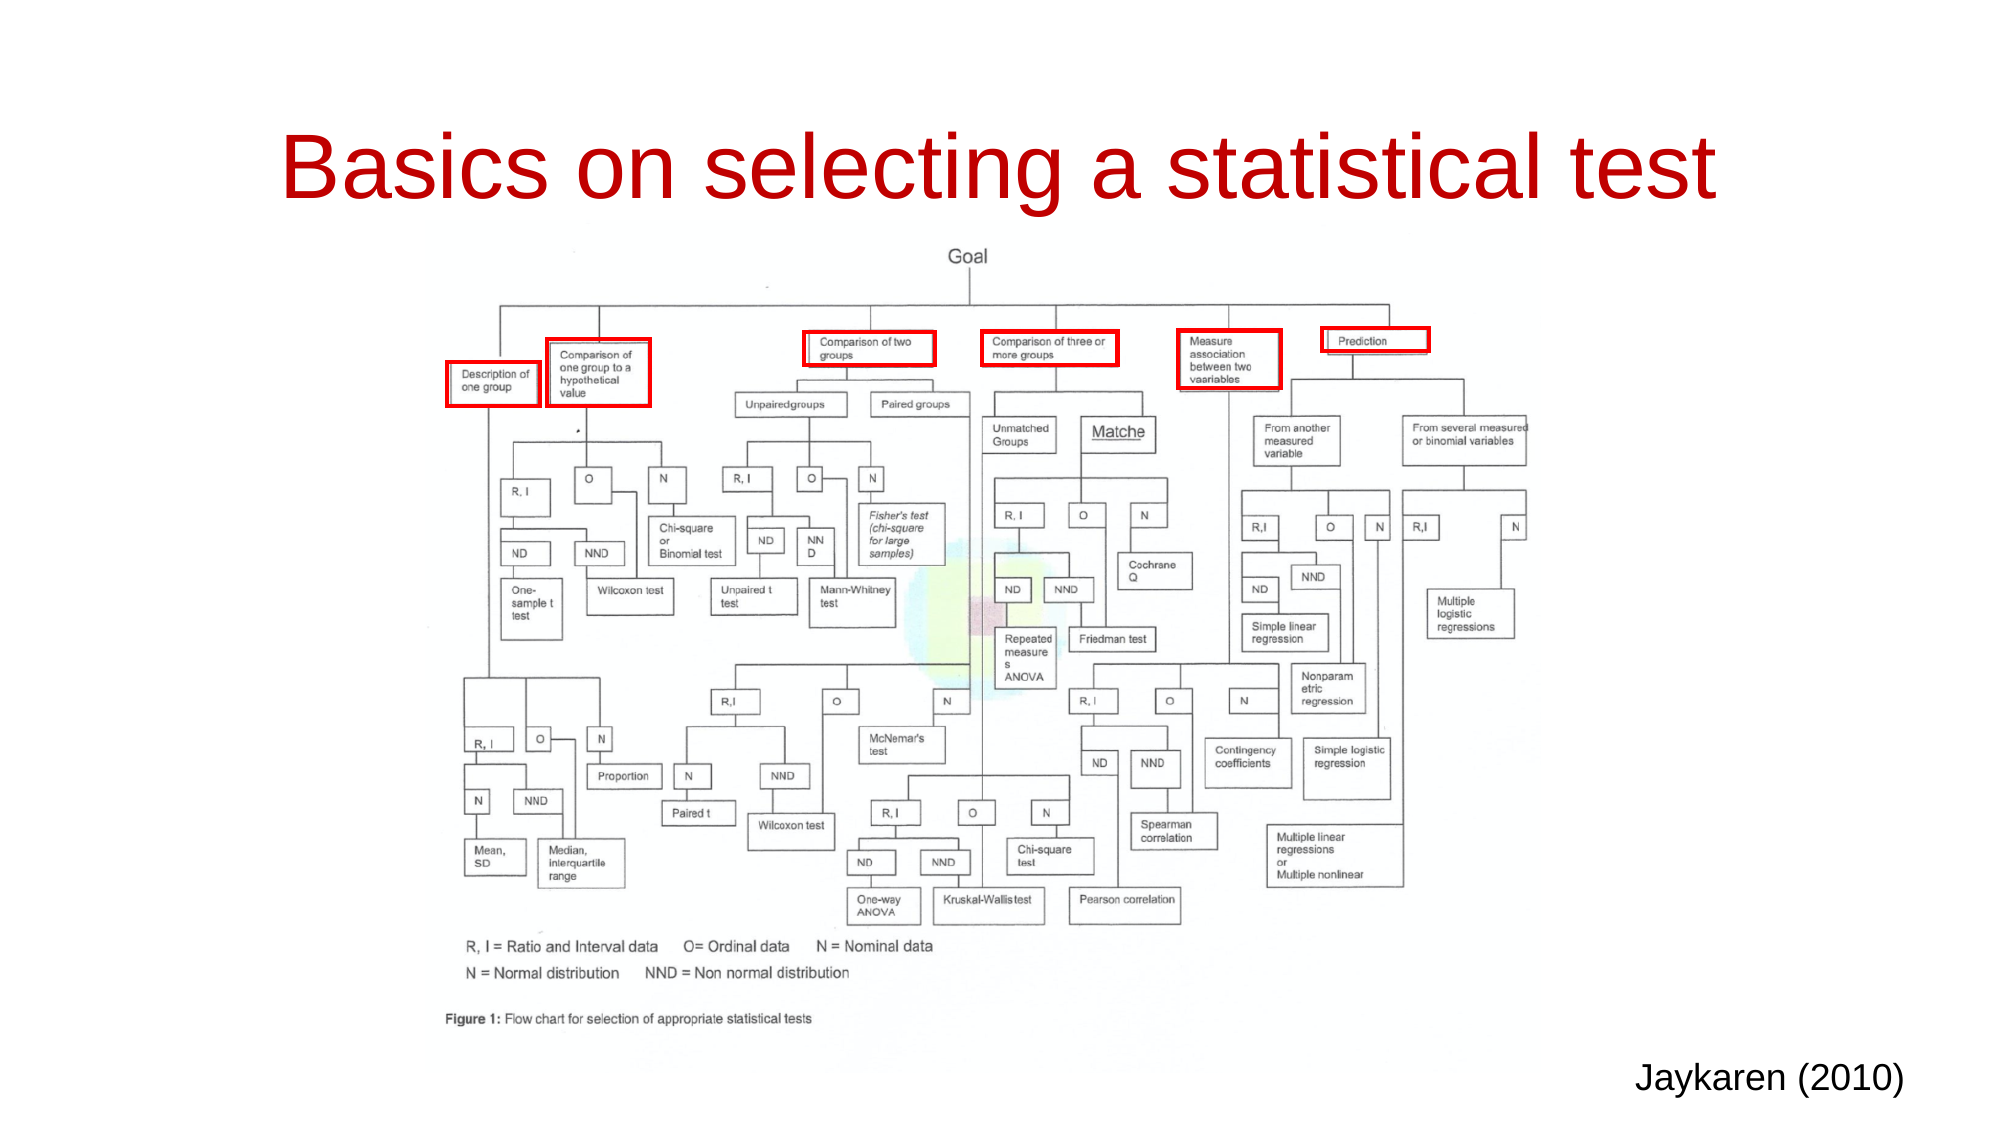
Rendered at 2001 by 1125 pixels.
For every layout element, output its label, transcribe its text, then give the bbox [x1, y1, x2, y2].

picture [1409, 220, 1541, 1073]
text_box Jaykaren (2010) [1620, 1045, 1921, 1105]
text_box [446, 361, 541, 407]
text_box [546, 338, 556, 407]
picture [425, 220, 556, 1073]
title Basics on selecting a statistical test [137, 59, 1863, 278]
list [556, 87, 1409, 1125]
text_box [1409, 327, 1430, 352]
